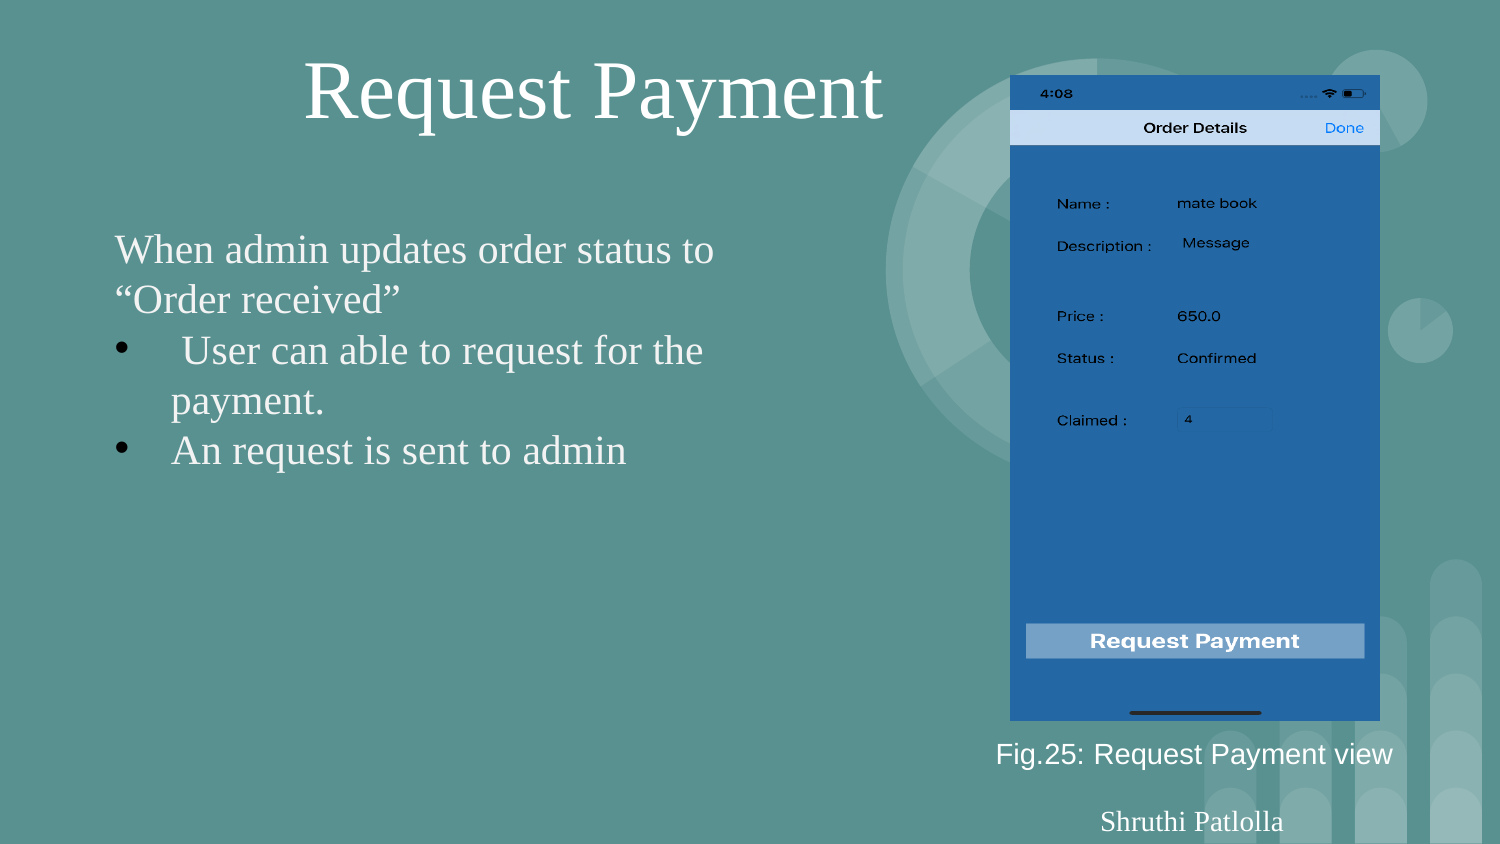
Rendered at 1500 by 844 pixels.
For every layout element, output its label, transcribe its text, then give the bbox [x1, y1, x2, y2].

text_box Shruthi Patlolla [930, 782, 1454, 844]
text_box Request Payment [89, 19, 1099, 149]
picture [1010, 75, 1381, 721]
text_box When admin updates order status to “Order received” User can able to request for the payment. An request is sent to admin [99, 207, 838, 529]
text_box Fig.25: Request Payment view [980, 720, 1500, 844]
